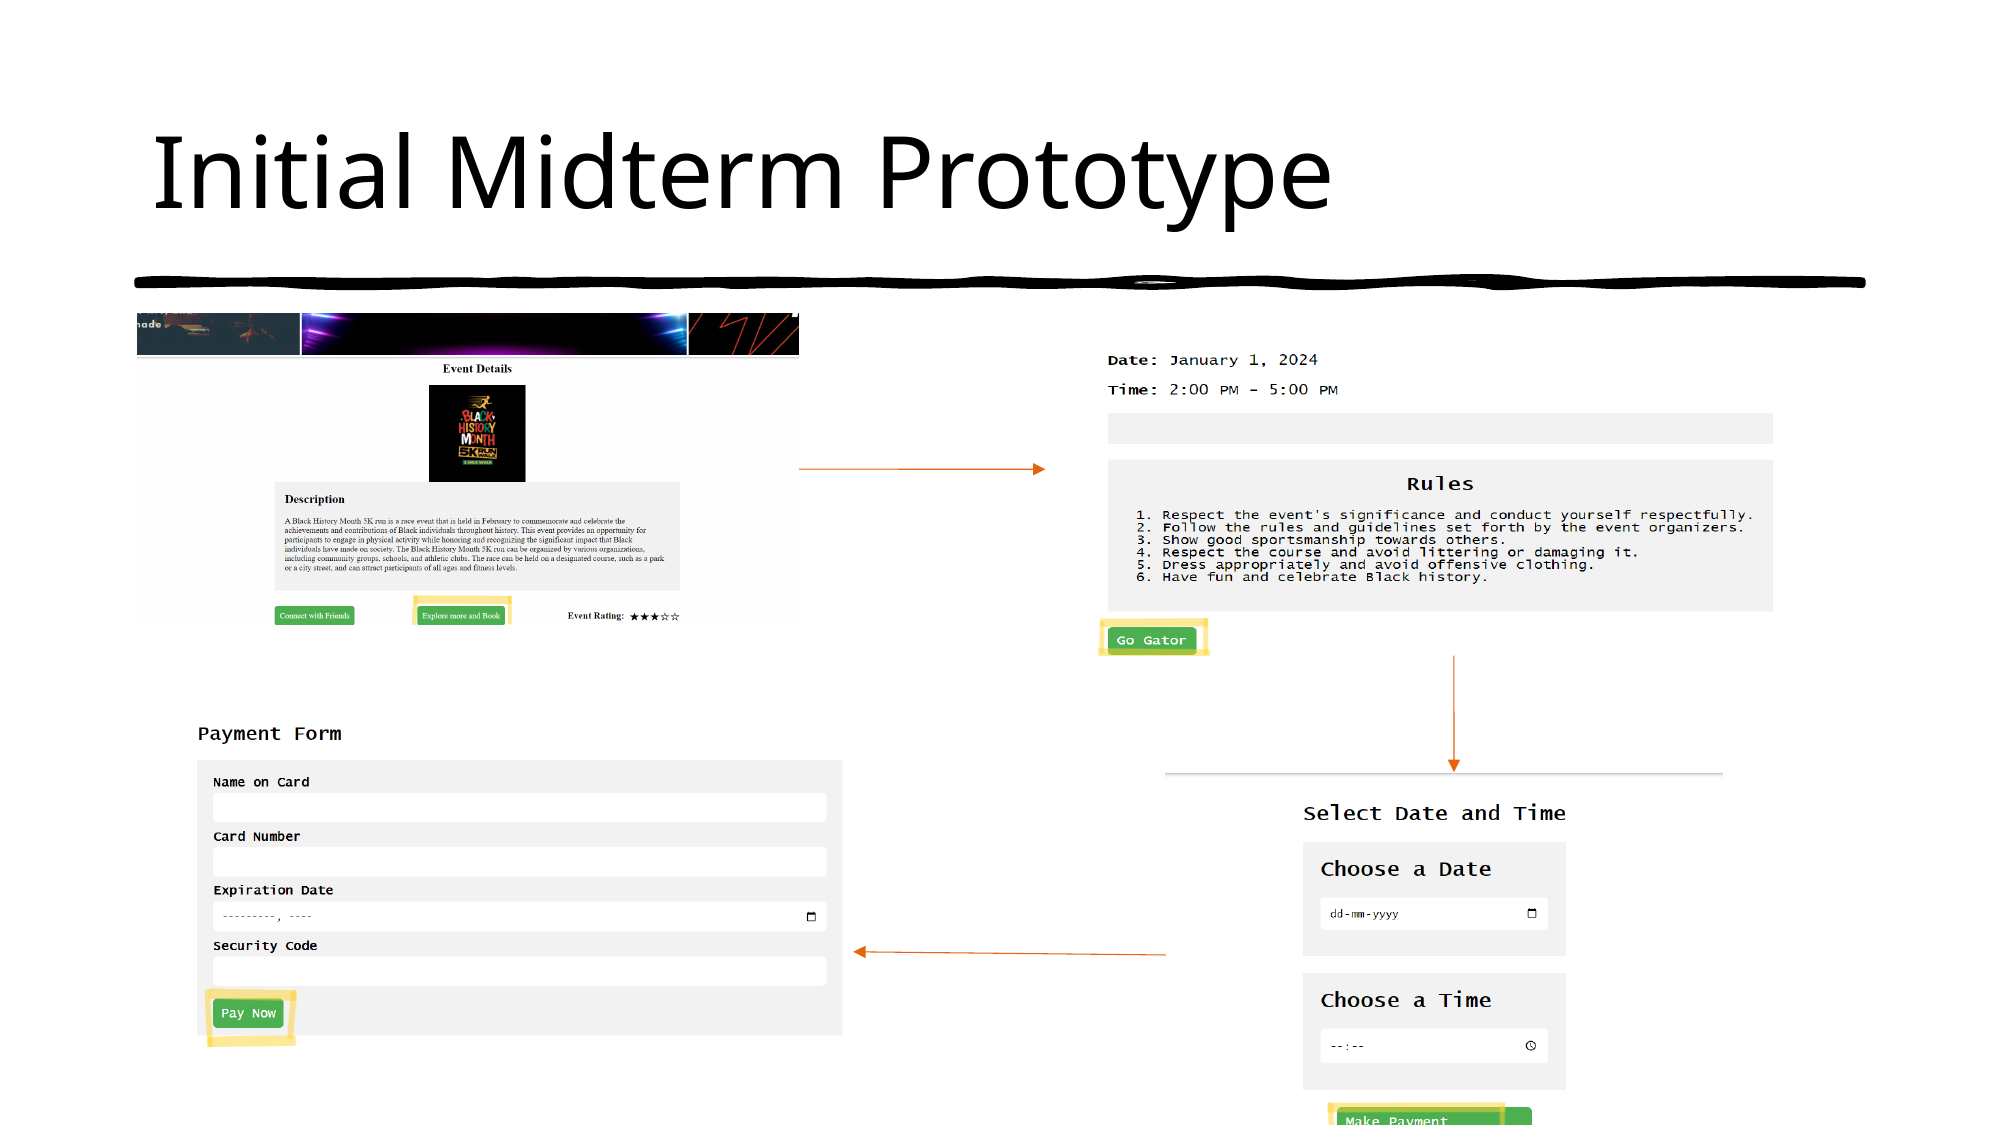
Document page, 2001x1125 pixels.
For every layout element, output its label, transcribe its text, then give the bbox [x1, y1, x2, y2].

title Initial Midterm Prototype [137, 59, 1863, 278]
picture [1165, 772, 1723, 1125]
picture [1045, 344, 1863, 656]
picture [116, 713, 972, 1109]
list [137, 313, 799, 625]
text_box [853, 951, 1166, 956]
